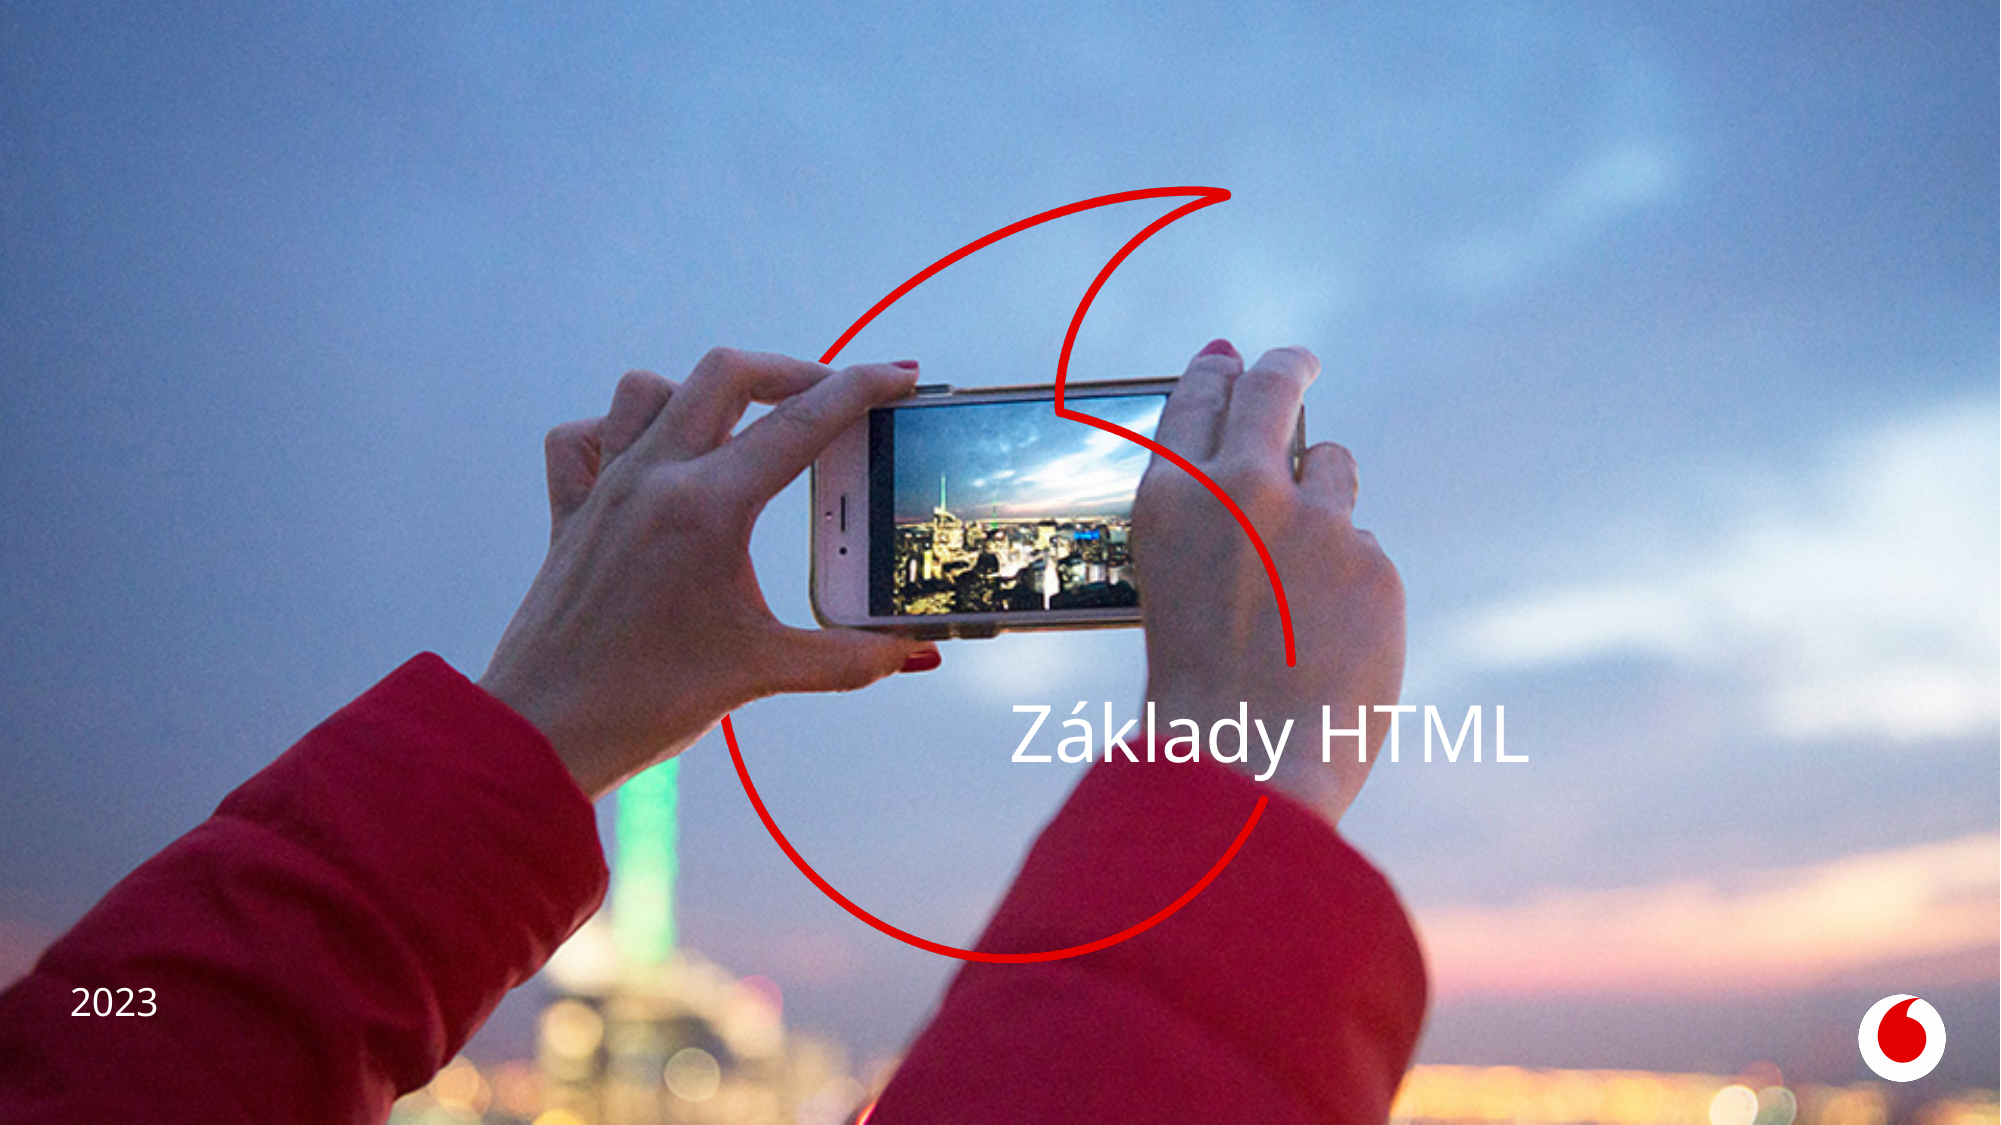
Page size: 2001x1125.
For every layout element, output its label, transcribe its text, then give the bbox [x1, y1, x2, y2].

list 2023 [54, 883, 513, 1033]
title Základy HTML [994, 685, 1946, 787]
picture [0, 0, 2000, 1125]
